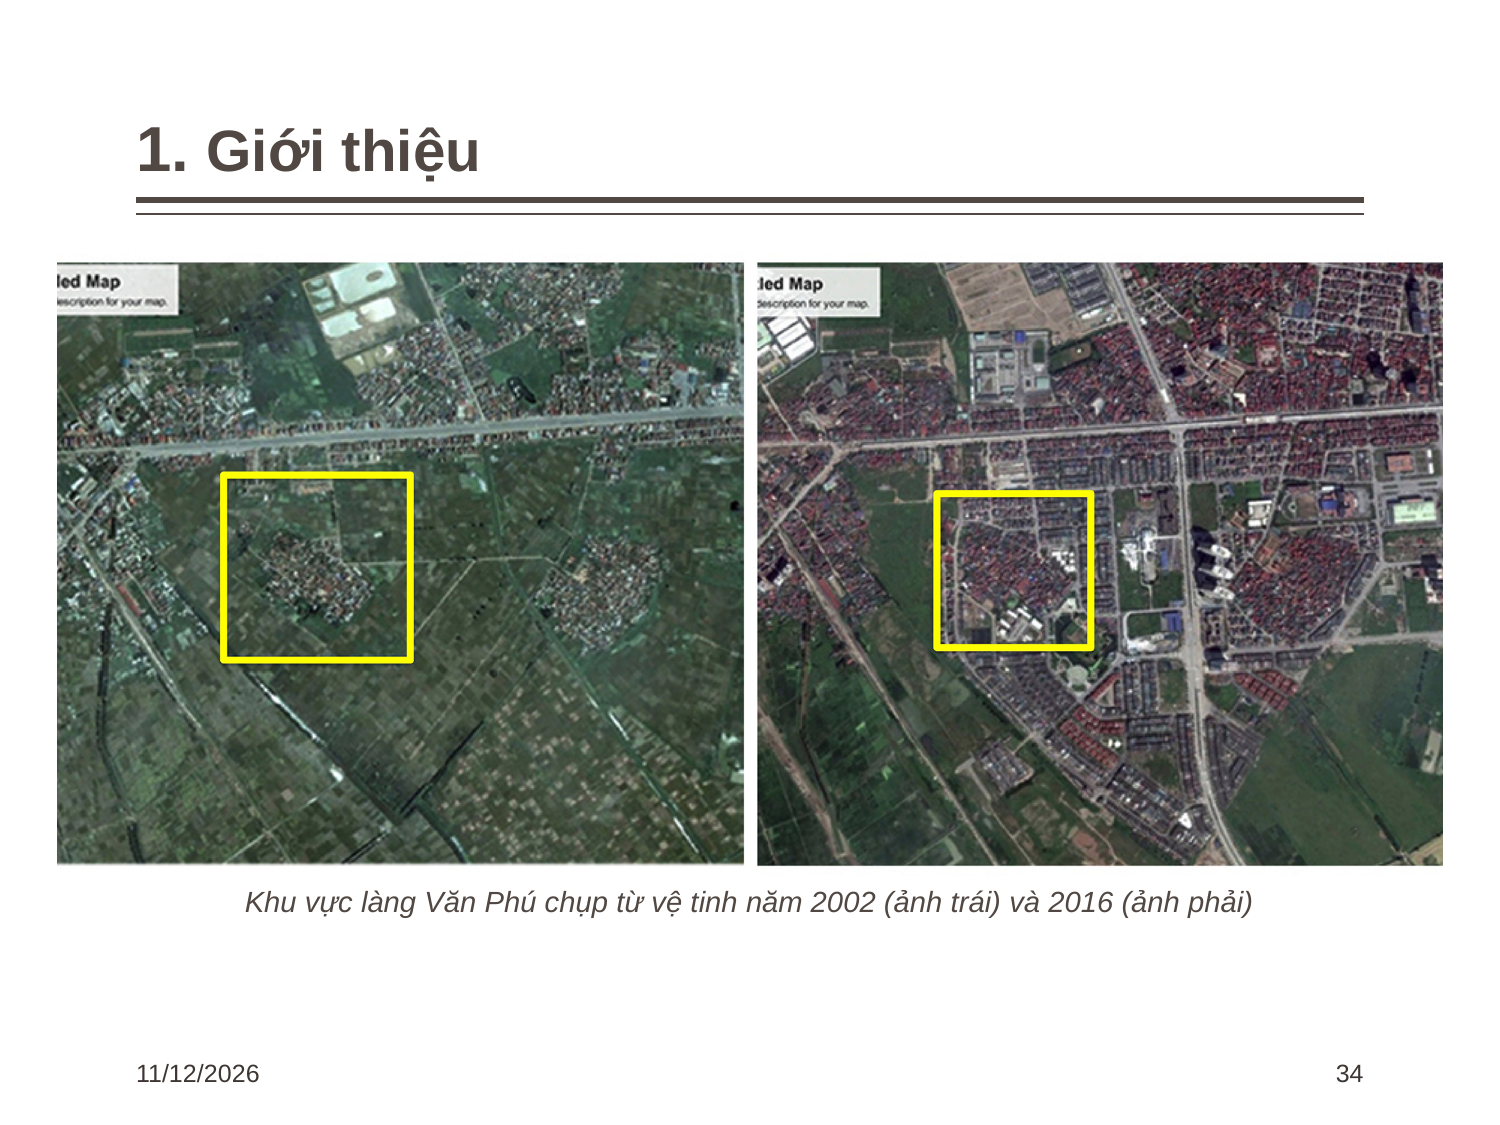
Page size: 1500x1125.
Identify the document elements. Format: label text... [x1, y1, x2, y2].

title 1. Giới thiệu [135, 12, 1364, 193]
text_box Khu vực làng Văn Phú chụp từ vệ tinh năm 2002 (ảnh trái) và 2016 (ảnh phải) [229, 884, 1270, 926]
picture [57, 249, 1443, 876]
slide_number 34 [1138, 1042, 1364, 1103]
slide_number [135, 1042, 362, 1103]
